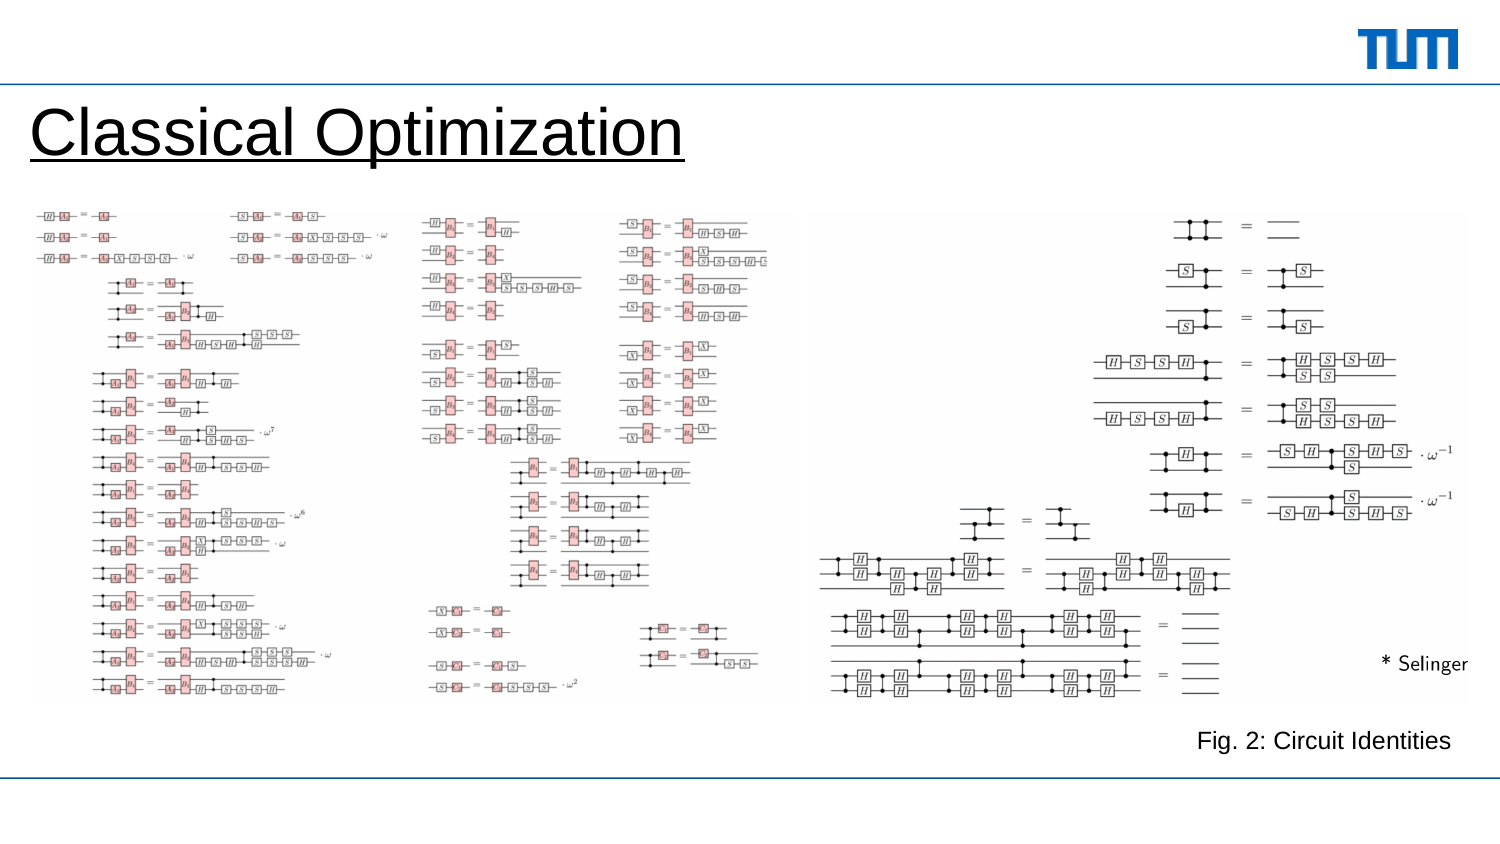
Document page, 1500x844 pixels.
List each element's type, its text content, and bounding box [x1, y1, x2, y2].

title Classical Optimization [29, 89, 1477, 178]
text_box Fig. 2: Circuit Identities [1182, 717, 1467, 762]
picture [1358, 29, 1458, 69]
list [809, 212, 1469, 705]
picture [31, 212, 794, 705]
